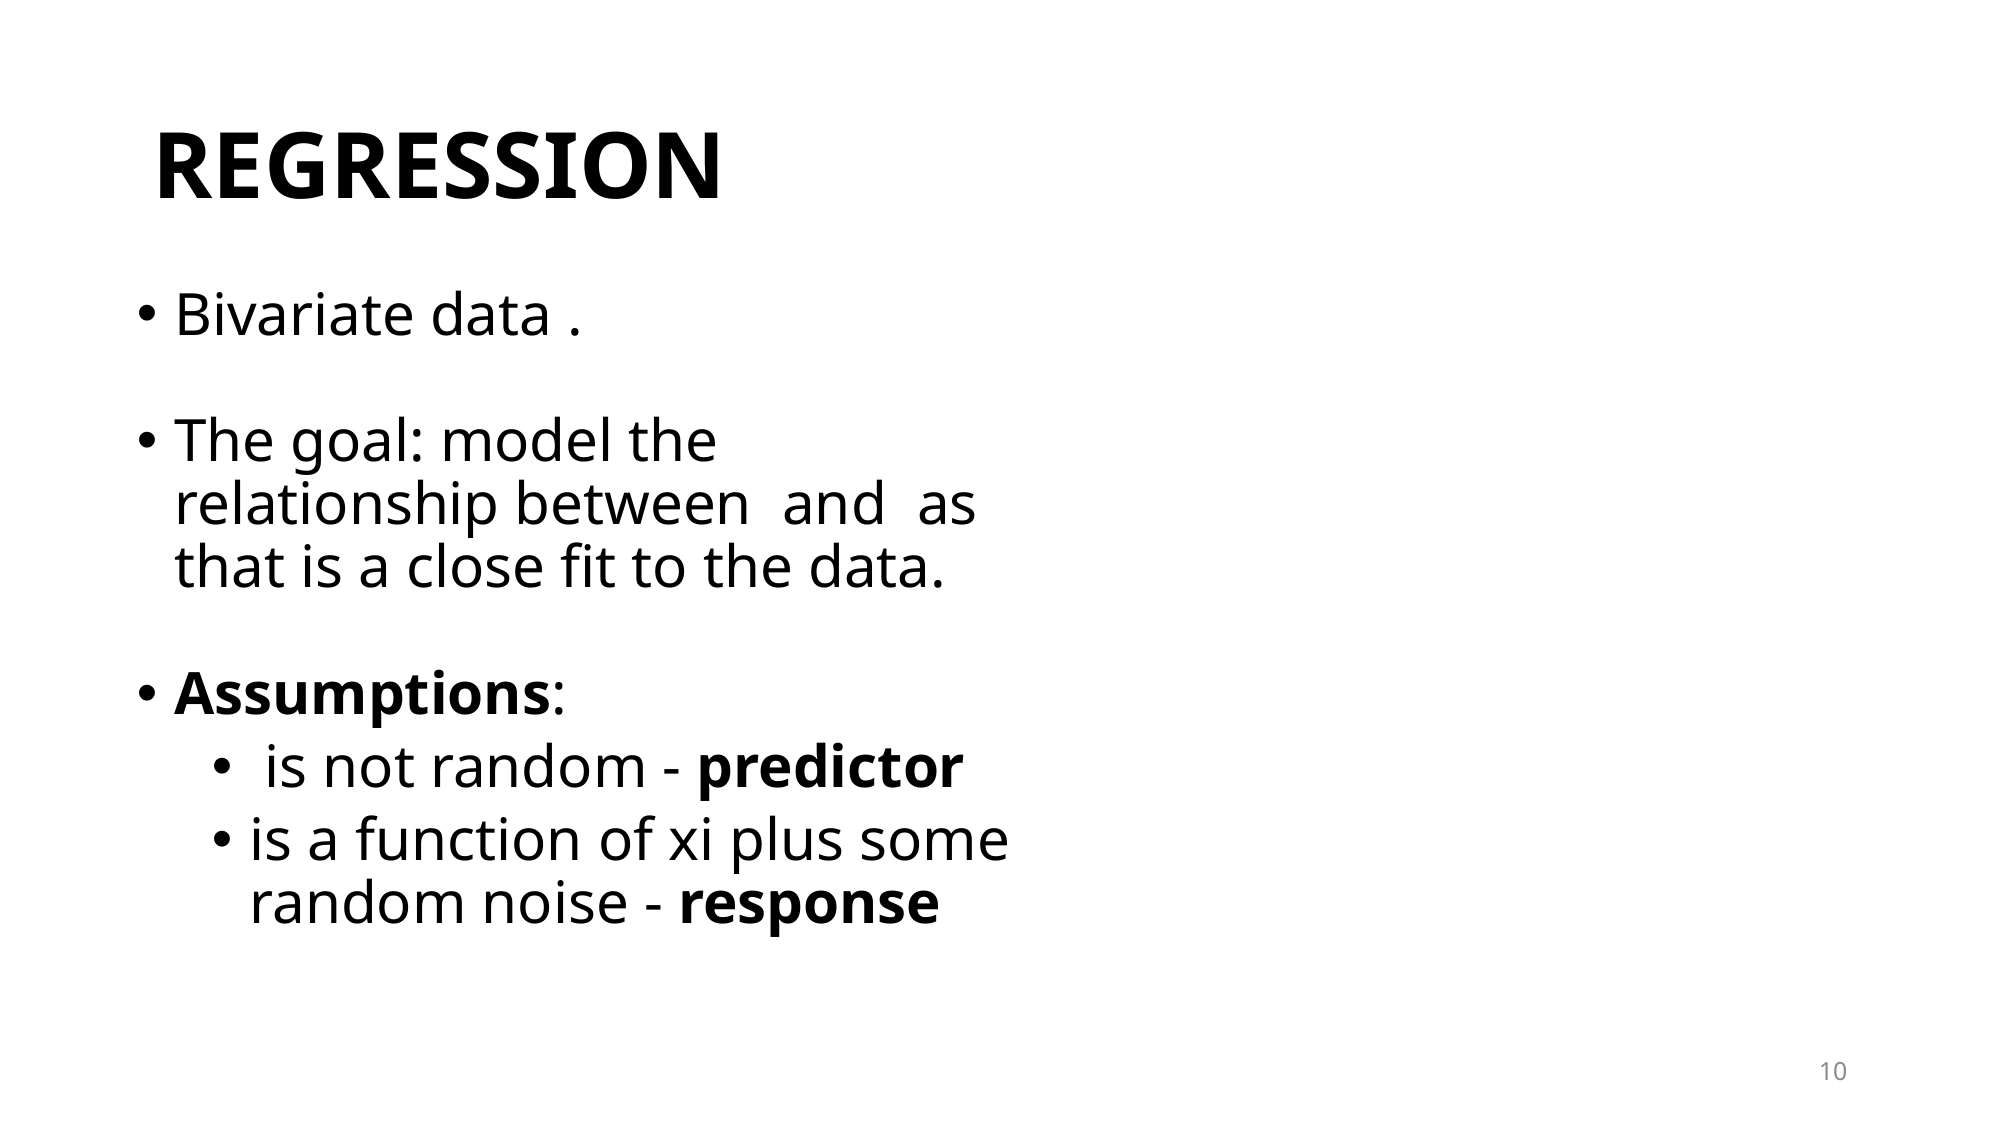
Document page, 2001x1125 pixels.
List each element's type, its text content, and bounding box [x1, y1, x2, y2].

title REGRESSION [137, 59, 1863, 278]
slide_number 10 [1412, 1042, 1863, 1103]
